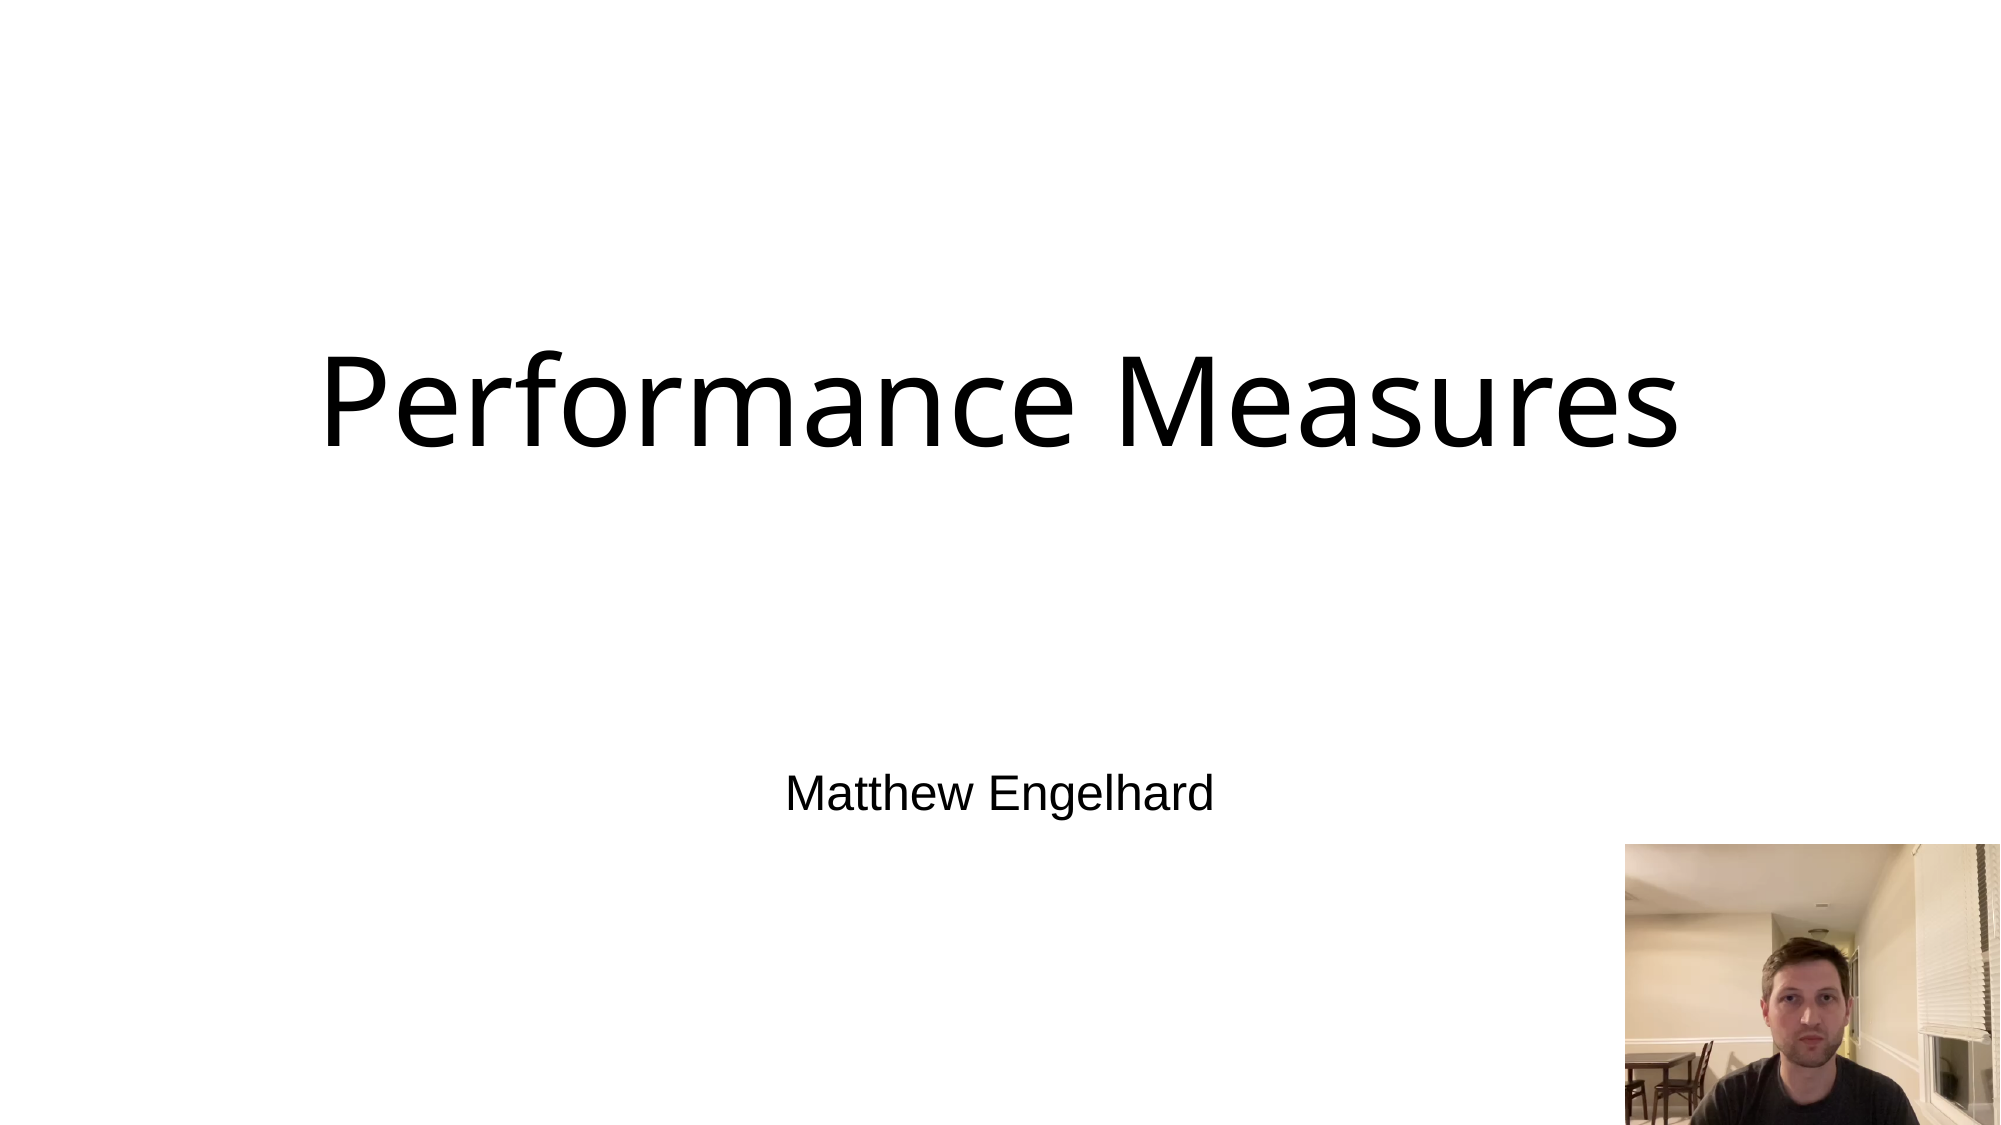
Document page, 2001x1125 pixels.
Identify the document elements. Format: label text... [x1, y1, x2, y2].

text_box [1624, 843, 2000, 1125]
subtitle Matthew Engelhard [496, 701, 1504, 974]
title Performance Measures [150, 98, 1850, 622]
